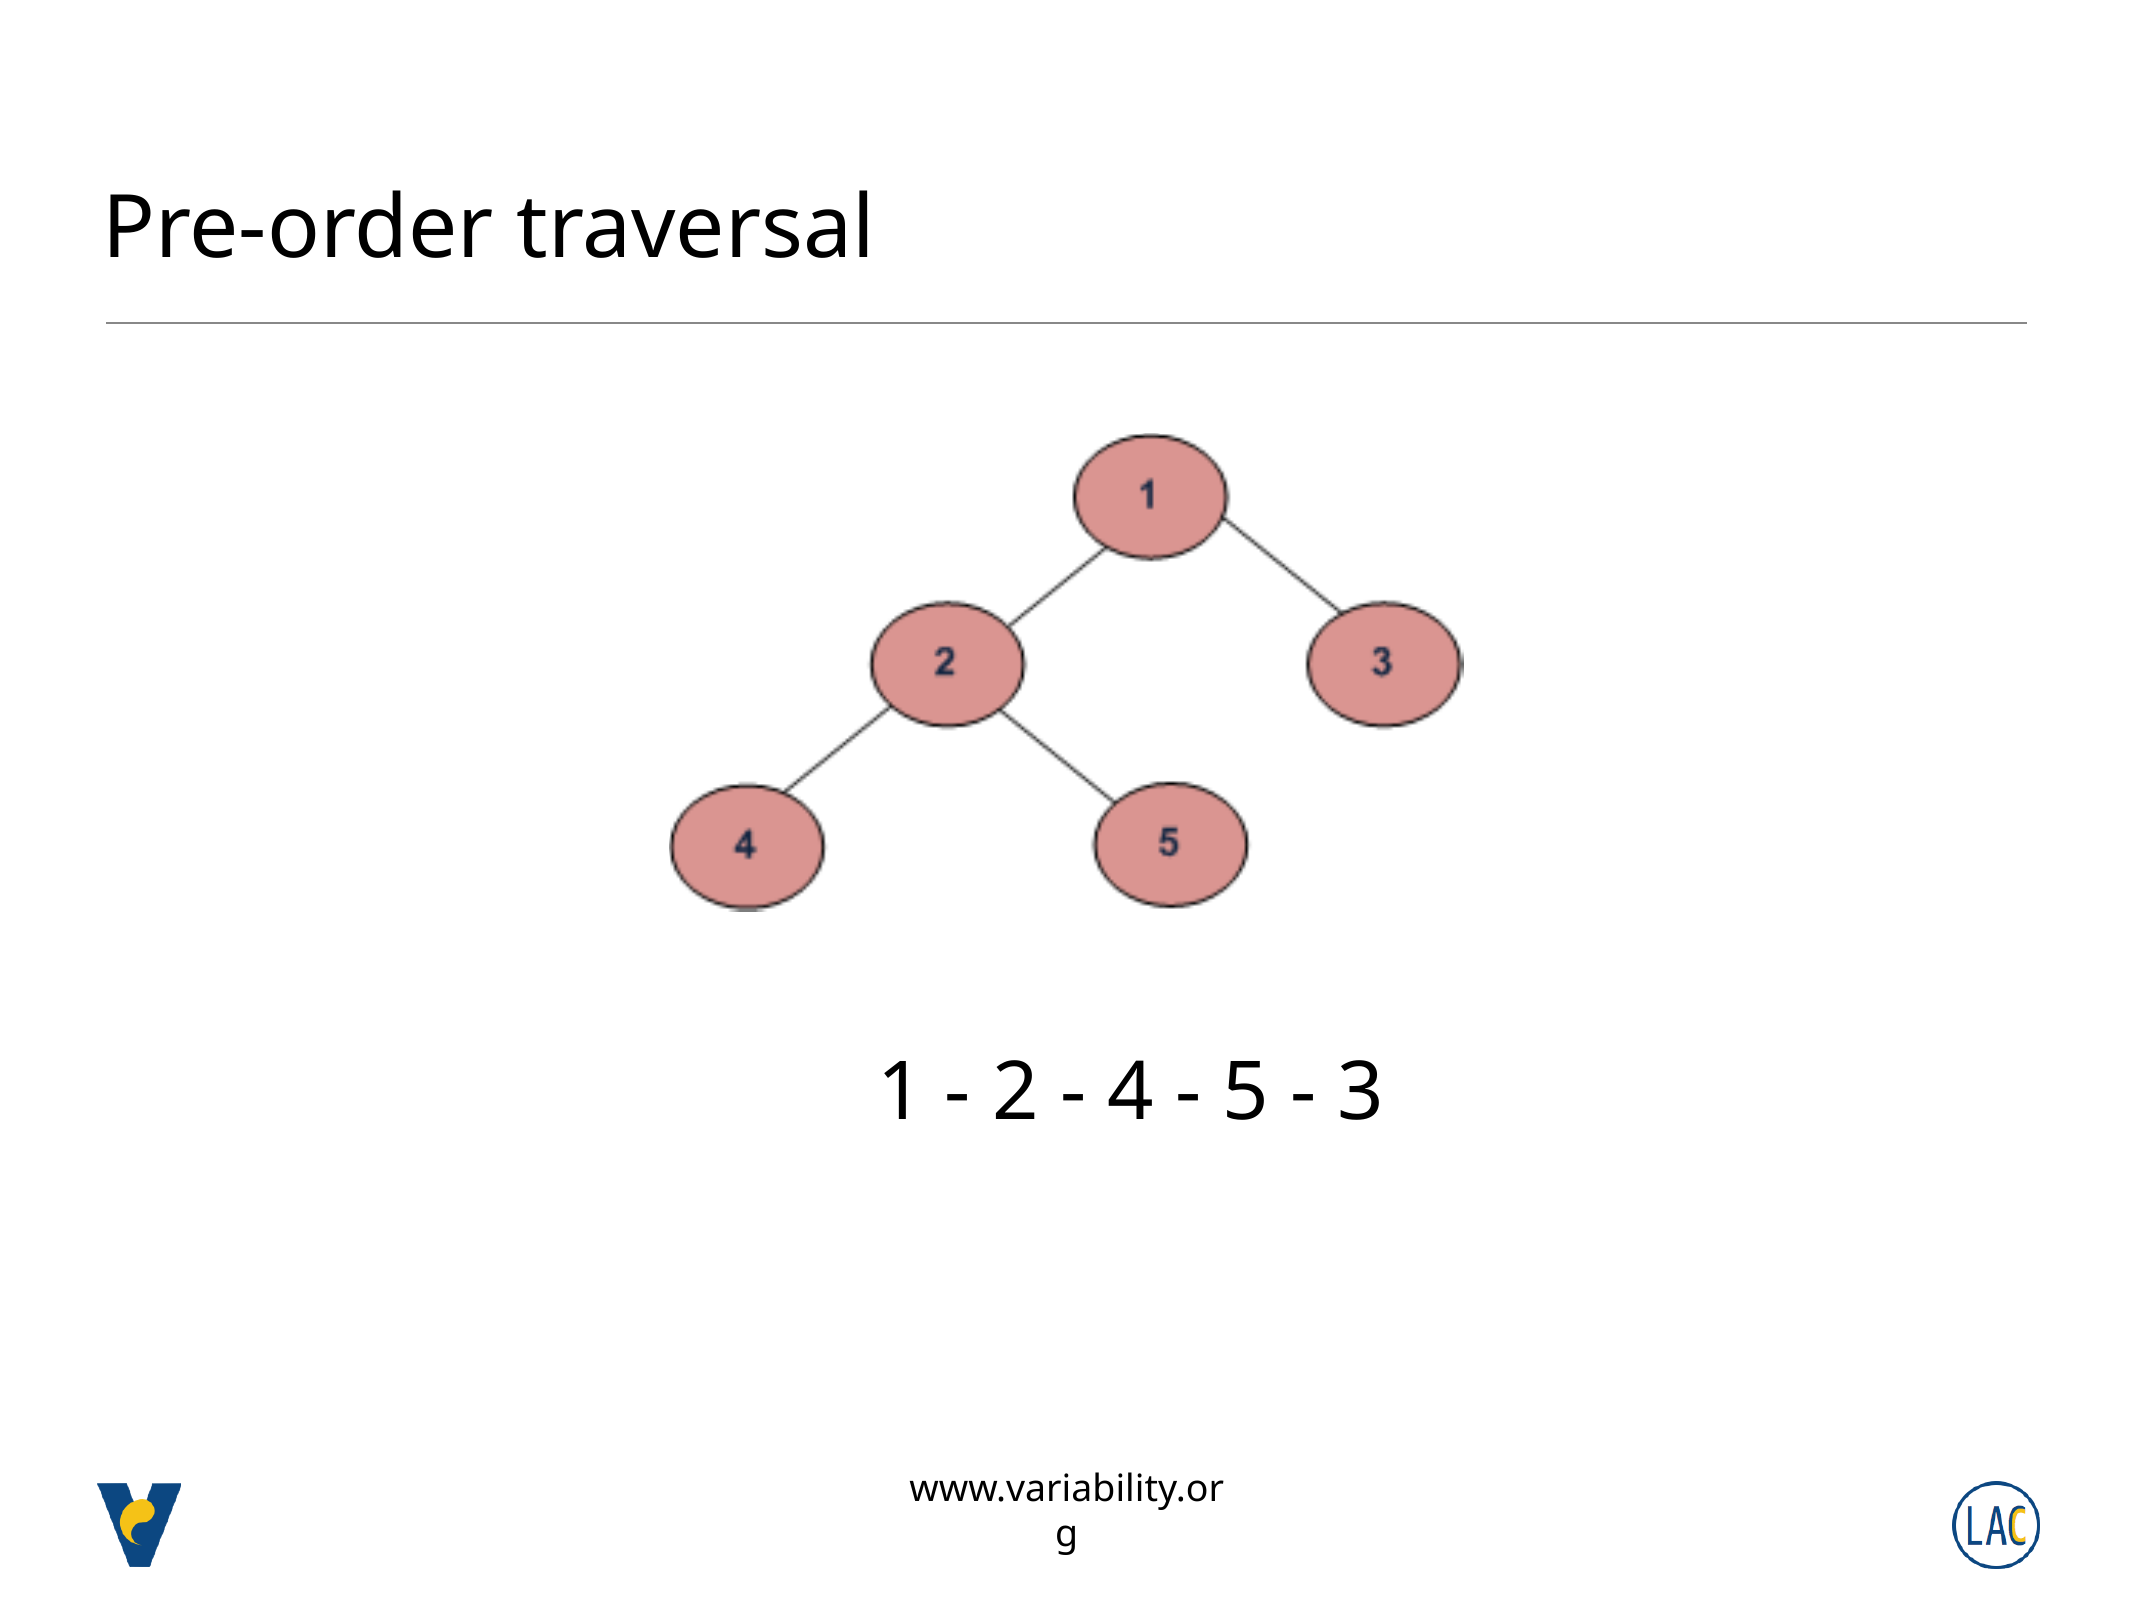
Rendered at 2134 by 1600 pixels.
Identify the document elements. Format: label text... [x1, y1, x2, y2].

picture [97, 1483, 181, 1567]
title Pre-order traversal [93, 54, 2040, 284]
picture [669, 433, 1464, 913]
text_box 1 - 2 - 4 - 5 - 3 [658, 1023, 1604, 1152]
picture [1952, 1481, 2040, 1569]
